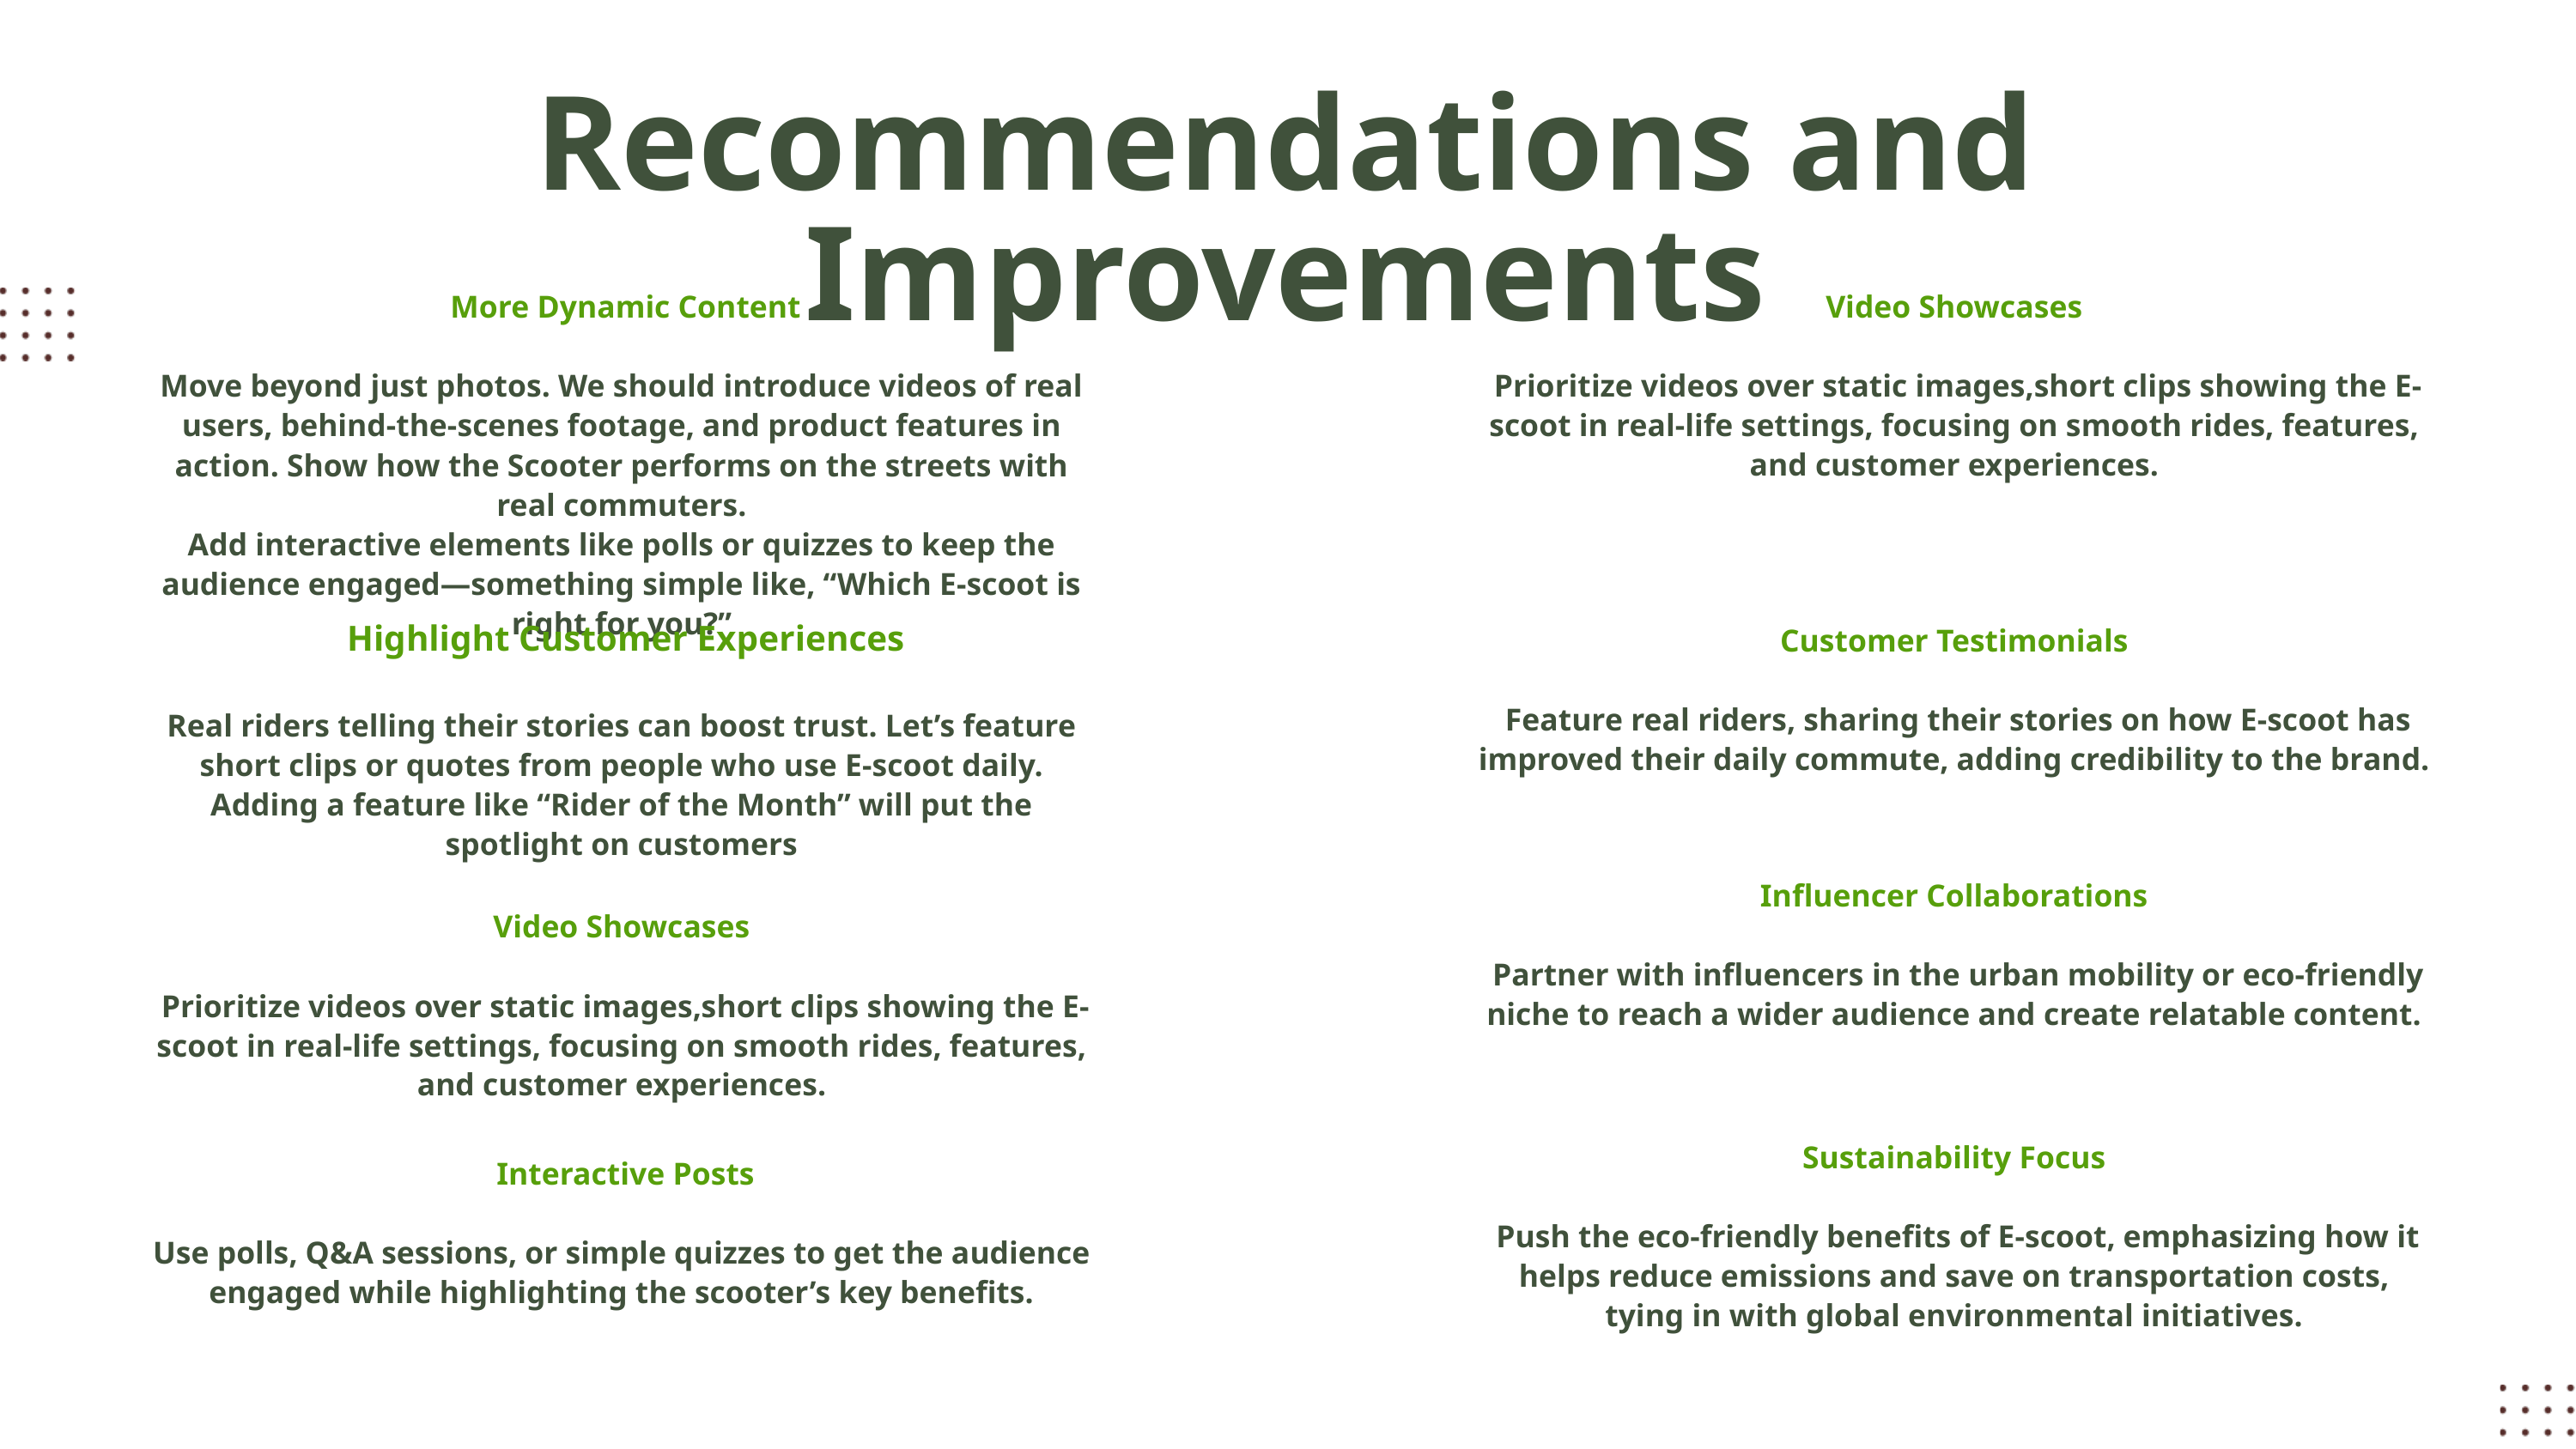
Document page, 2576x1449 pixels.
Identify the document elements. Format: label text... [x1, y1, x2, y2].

text_box Video Showcases Prioritize videos over static images,short clips showing the E-scoot in real-life settings, focusing on smooth rides, features, and customer experiences. [1477, 284, 2432, 522]
text_box [0, 288, 76, 361]
text_box Recommendations and Improvements [193, 85, 2378, 347]
text_box Interactive Posts Use polls, Q&A sessions, or simple quizzes to get the audience engaged while highlighting the scooter’s key benefits. [144, 1151, 1099, 1389]
text_box More Dynamic Content Move beyond just photos. We should introduce videos of real users, behind-the-scenes footage, and product features in action. Show how the Scooter performs on the streets with real commuters. Add interactive elements like polls or quizzes to keep the audience engaged—something simple like, “Which E-scoot is right for you?” [144, 284, 1099, 613]
text_box [2500, 1385, 2576, 1449]
text_box Sustainability Focus Push the eco-friendly benefits of E-scoot, emphasizing how it helps reduce emissions and save on transportation costs, tying in with global environmental initiatives. [1477, 1135, 2432, 1333]
text_box Highlight Customer Experiences Real riders telling their stories can boost trust. Let’s feature short clips or quotes from people who use E-scoot daily. Adding a feature like “Rider of the Month” will put the spotlight on customers [144, 613, 1099, 862]
text_box Video Showcases Prioritize videos over static images,short clips showing the E-scoot in real-life settings, focusing on smooth rides, features, and customer experiences. [144, 905, 1099, 1142]
text_box Customer Testimonials Feature real riders, sharing their stories on how E-scoot has improved their daily commute, adding credibility to the brand. [1477, 618, 2432, 816]
text_box Influencer Collaborations Partner with influencers in the urban mobility or eco-friendly niche to reach a wider audience and create relatable content. [1477, 873, 2432, 1071]
